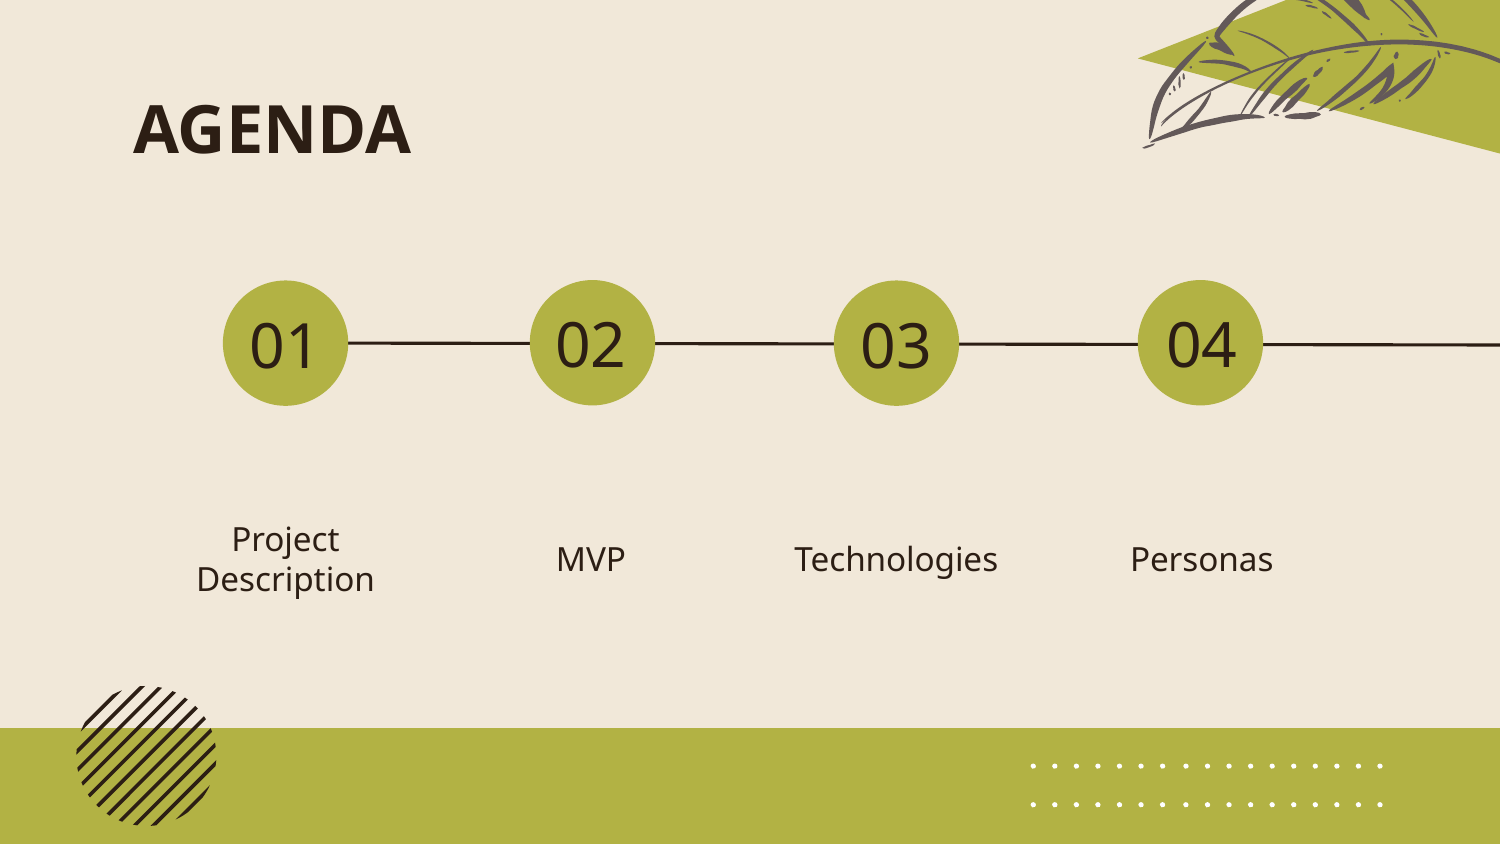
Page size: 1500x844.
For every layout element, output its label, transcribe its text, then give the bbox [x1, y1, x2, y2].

text_box 04 [1142, 354, 1262, 382]
text_box Project Description [145, 503, 426, 612]
text_box [237, 280, 334, 303]
text_box [651, 354, 655, 366]
text_box Technologies [756, 503, 1037, 612]
text_box MVP [450, 503, 731, 613]
text_box 01 [225, 303, 346, 383]
text_box [237, 383, 334, 406]
text_box [1151, 382, 1250, 406]
text_box [1137, 320, 1142, 341]
text_box [1151, 280, 1249, 303]
text_box [1138, 354, 1142, 366]
text_box [848, 280, 945, 303]
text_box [345, 342, 1500, 346]
text_box Personas [1061, 503, 1342, 613]
text_box 02 [531, 354, 651, 382]
text_box [651, 320, 656, 341]
title AGENDA [118, 87, 1382, 167]
text_box 03 [836, 303, 957, 341]
text_box [848, 383, 945, 406]
text_box 02 [531, 303, 651, 341]
text_box [543, 280, 641, 303]
text_box [543, 382, 642, 406]
text_box 04 [1142, 303, 1262, 341]
text_box 03 [836, 354, 957, 383]
